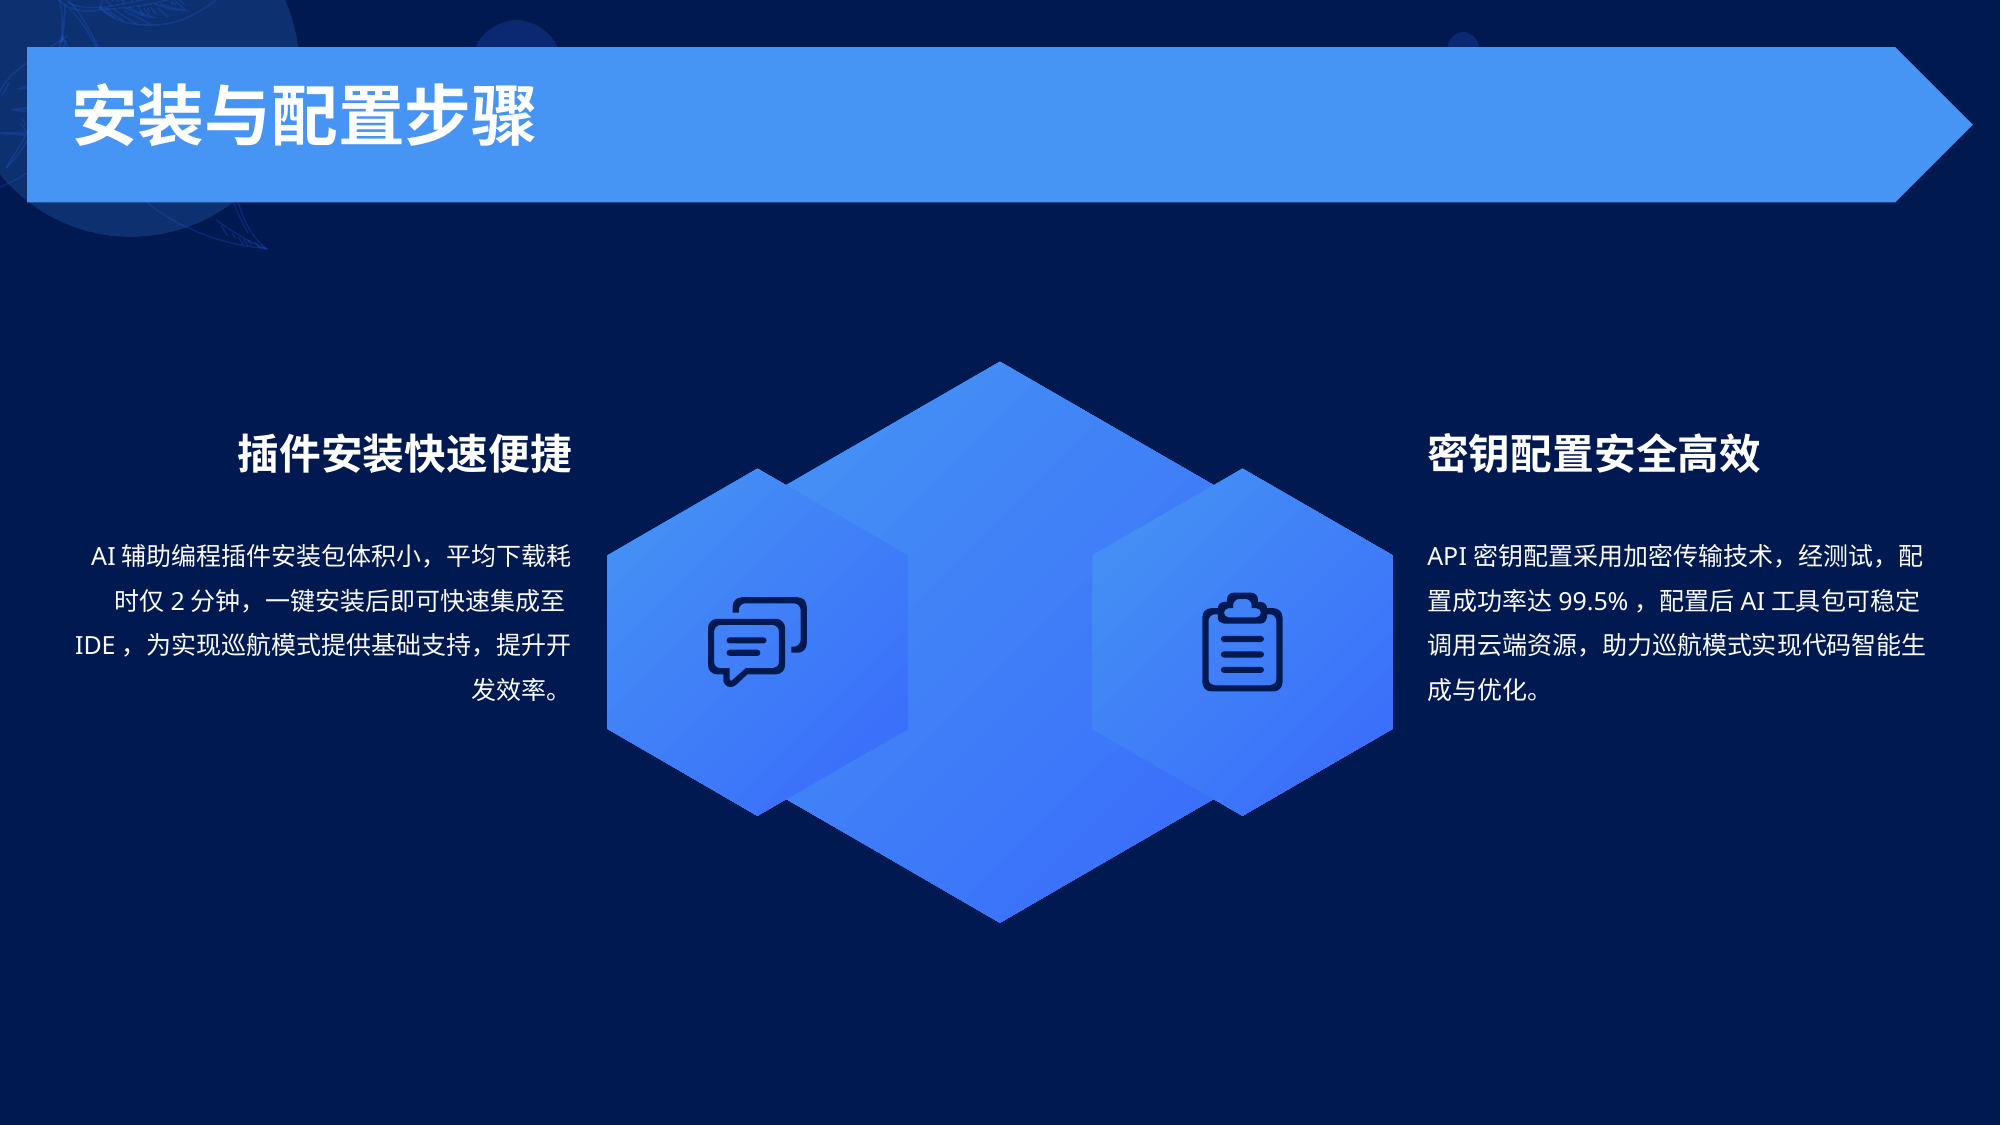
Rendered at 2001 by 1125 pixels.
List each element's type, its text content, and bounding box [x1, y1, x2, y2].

text_box 密钥配置安全高效 [1412, 419, 1943, 486]
text_box 安装与配置步骤 [1145, 47, 1943, 166]
text_box AI辅助编程插件安装包体积小，平均下载耗时仅2分钟，一键安装后即可快速集成至IDE，为实现巡航模式提供基础支持，提升开发效率。 [56, 518, 587, 866]
text_box [786, 361, 1214, 923]
text_box [1943, 91, 1976, 158]
text_box API密钥配置采用加密传输技术，经测试，配置成功率达99.5%，配置后AI工具包可稳定调用云端资源，助力巡航模式实现代码智能生成与优化。 [1412, 518, 1943, 866]
text_box 插件安装快速便捷 [56, 419, 587, 486]
text_box [1145, 166, 1935, 205]
text_box [732, 597, 807, 653]
text_box [1202, 592, 1283, 692]
text_box [1092, 468, 1393, 816]
text_box [708, 618, 786, 688]
picture [0, 0, 1479, 250]
text_box [607, 468, 908, 816]
